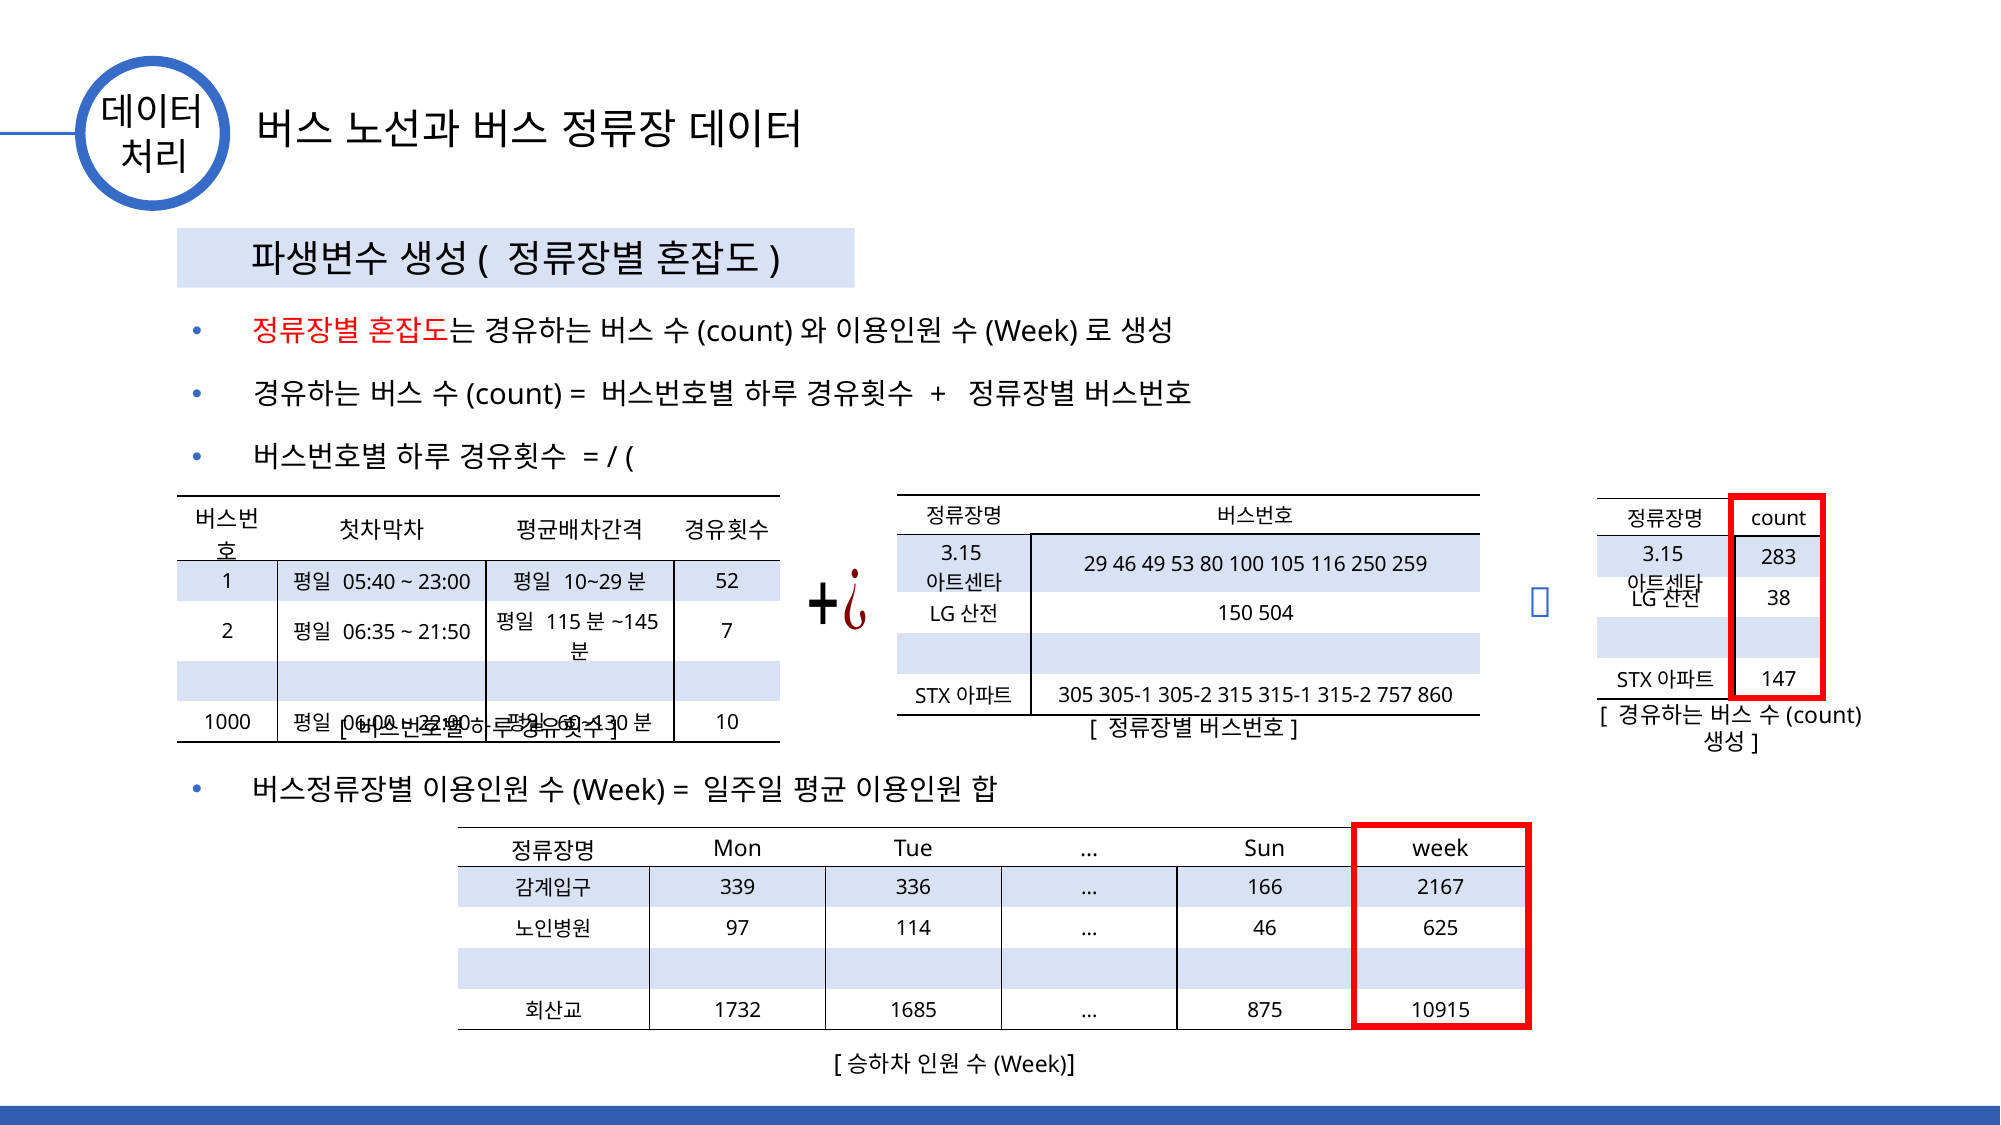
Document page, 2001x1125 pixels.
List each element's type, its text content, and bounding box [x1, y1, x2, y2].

text_box [ 경유하는 버스 수(count) 생성] [1562, 693, 1900, 763]
text_box [승하차 인원 수(Week)] [608, 1040, 1301, 1085]
text_box 버스정류장별 이용인원 수(Week) = 일주일 평균 이용인원 합 [177, 745, 1288, 814]
text_box 파생변수 생성( 정류장별 혼잡도) [177, 228, 855, 288]
text_box [ 버스번호별 하루 경유횟수] [211, 706, 746, 745]
text_box [0, 1105, 2000, 1125]
text_box [ 정류장별 버스번호] [1066, 706, 1322, 749]
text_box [0, 60, 225, 206]
text_box [1353, 824, 1530, 1028]
text_box 버스 노선과 버스 정류장 데이터 [241, 95, 819, 161]
text_box  [1512, 568, 1568, 634]
text_box [1730, 495, 1824, 699]
